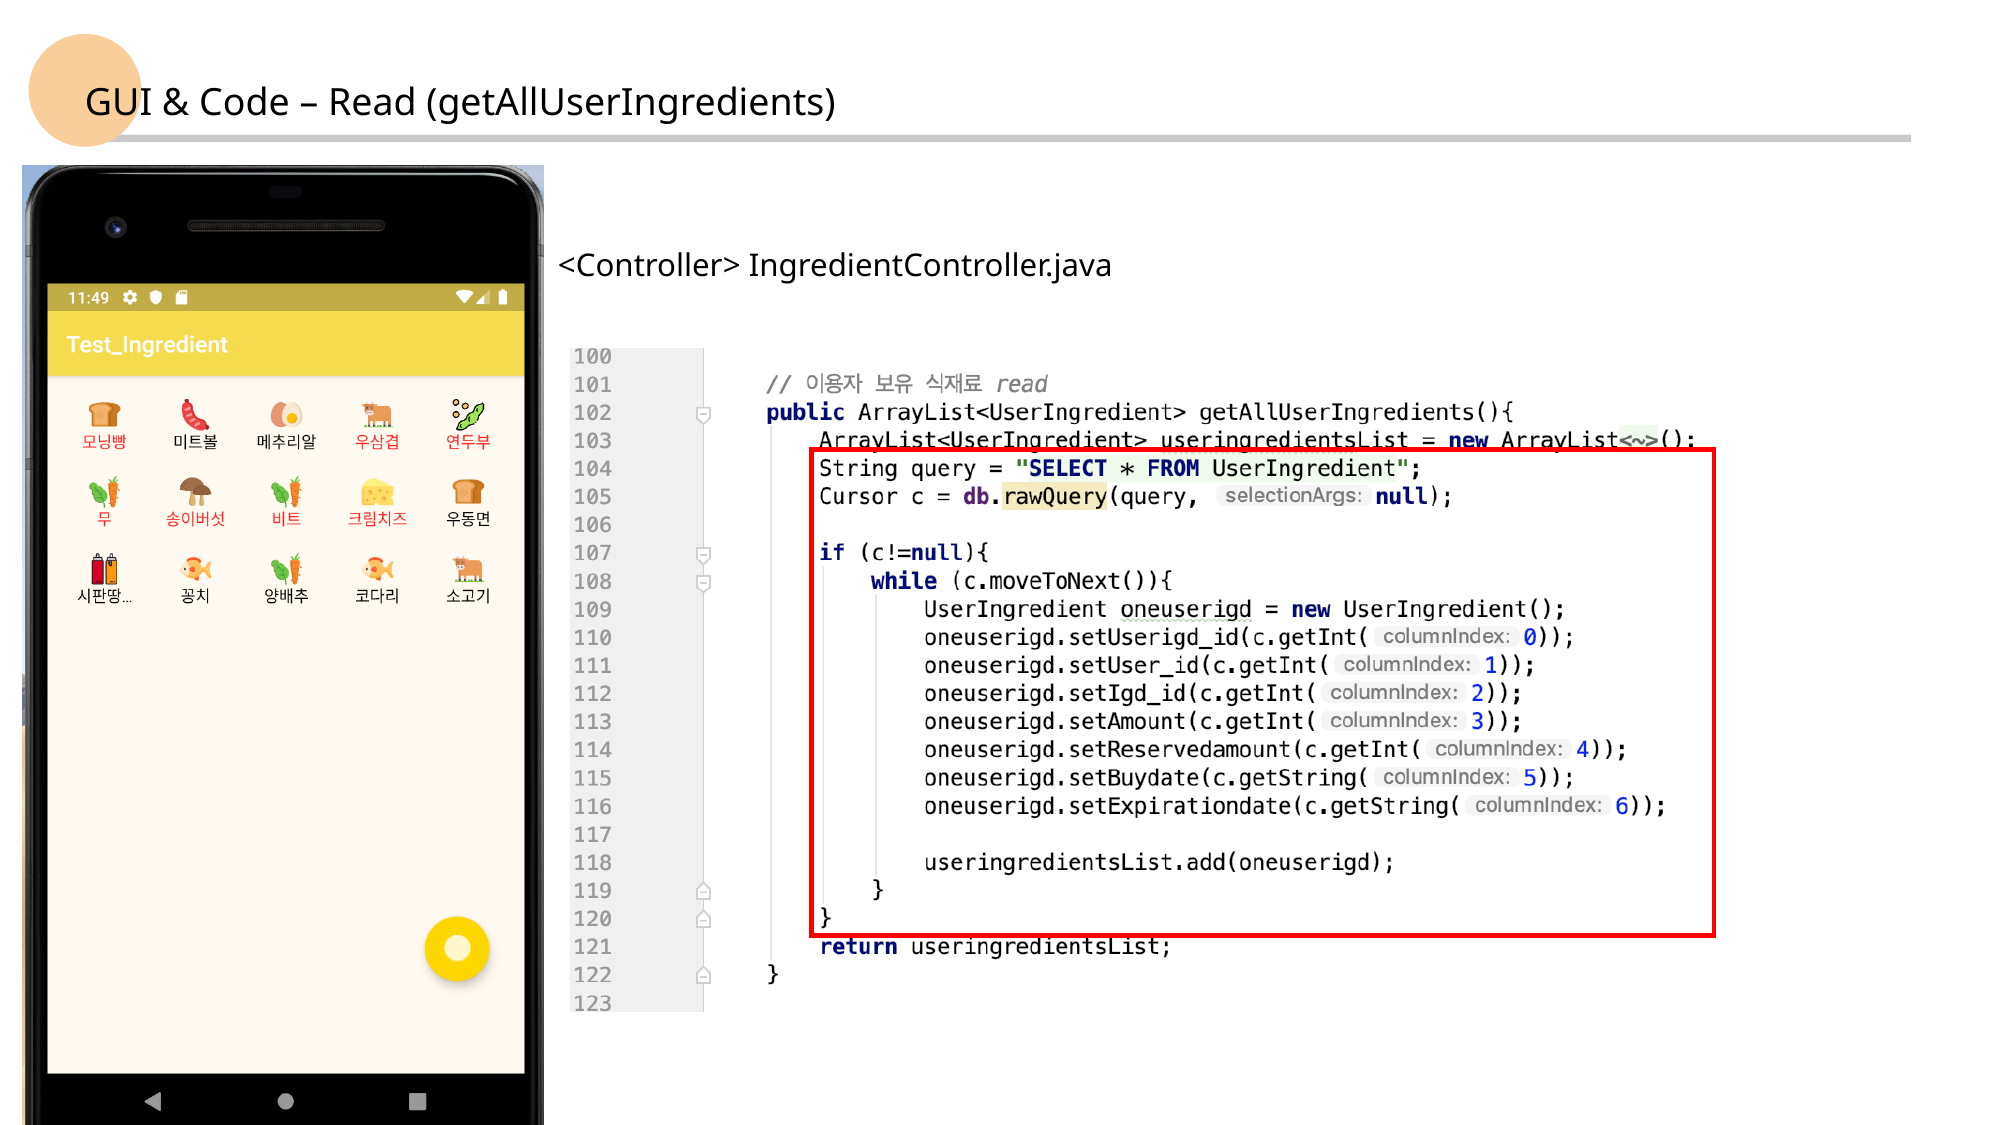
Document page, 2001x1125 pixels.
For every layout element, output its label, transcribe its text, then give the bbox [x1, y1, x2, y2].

text_box GUI & Code – Read (getAllUserIngredients) [70, 70, 852, 131]
text_box [27, 32, 139, 148]
text_box [110, 134, 1912, 143]
text_box <Controller> IngredientController.java [544, 237, 1324, 291]
picture [22, 165, 544, 1125]
picture [569, 348, 1788, 1012]
